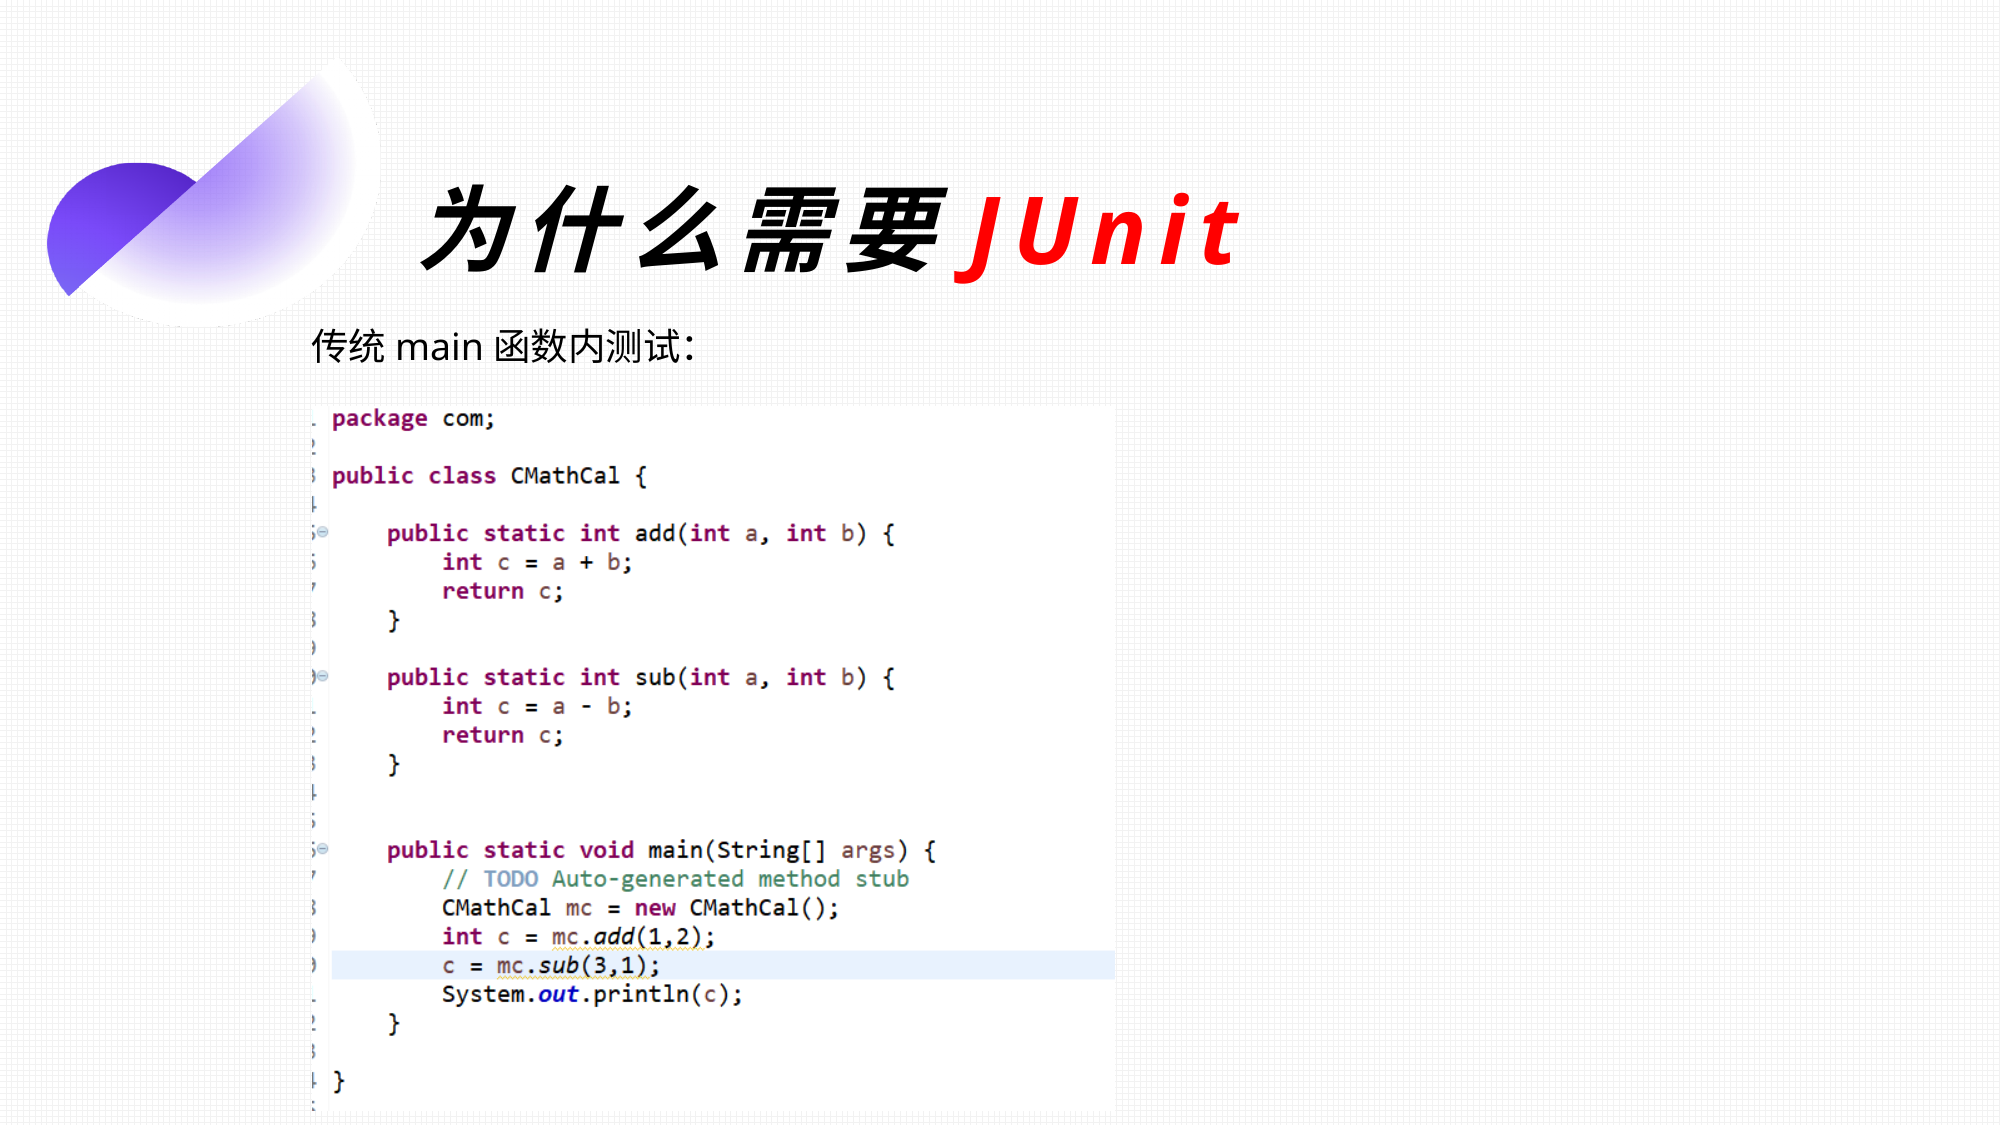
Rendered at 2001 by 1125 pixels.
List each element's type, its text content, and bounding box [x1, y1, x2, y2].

picture [312, 406, 1115, 1111]
text_box 为什么需要JUnit [401, 162, 1764, 291]
text_box 传统main函数内测试： [296, 315, 1417, 376]
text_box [16, 0, 381, 327]
